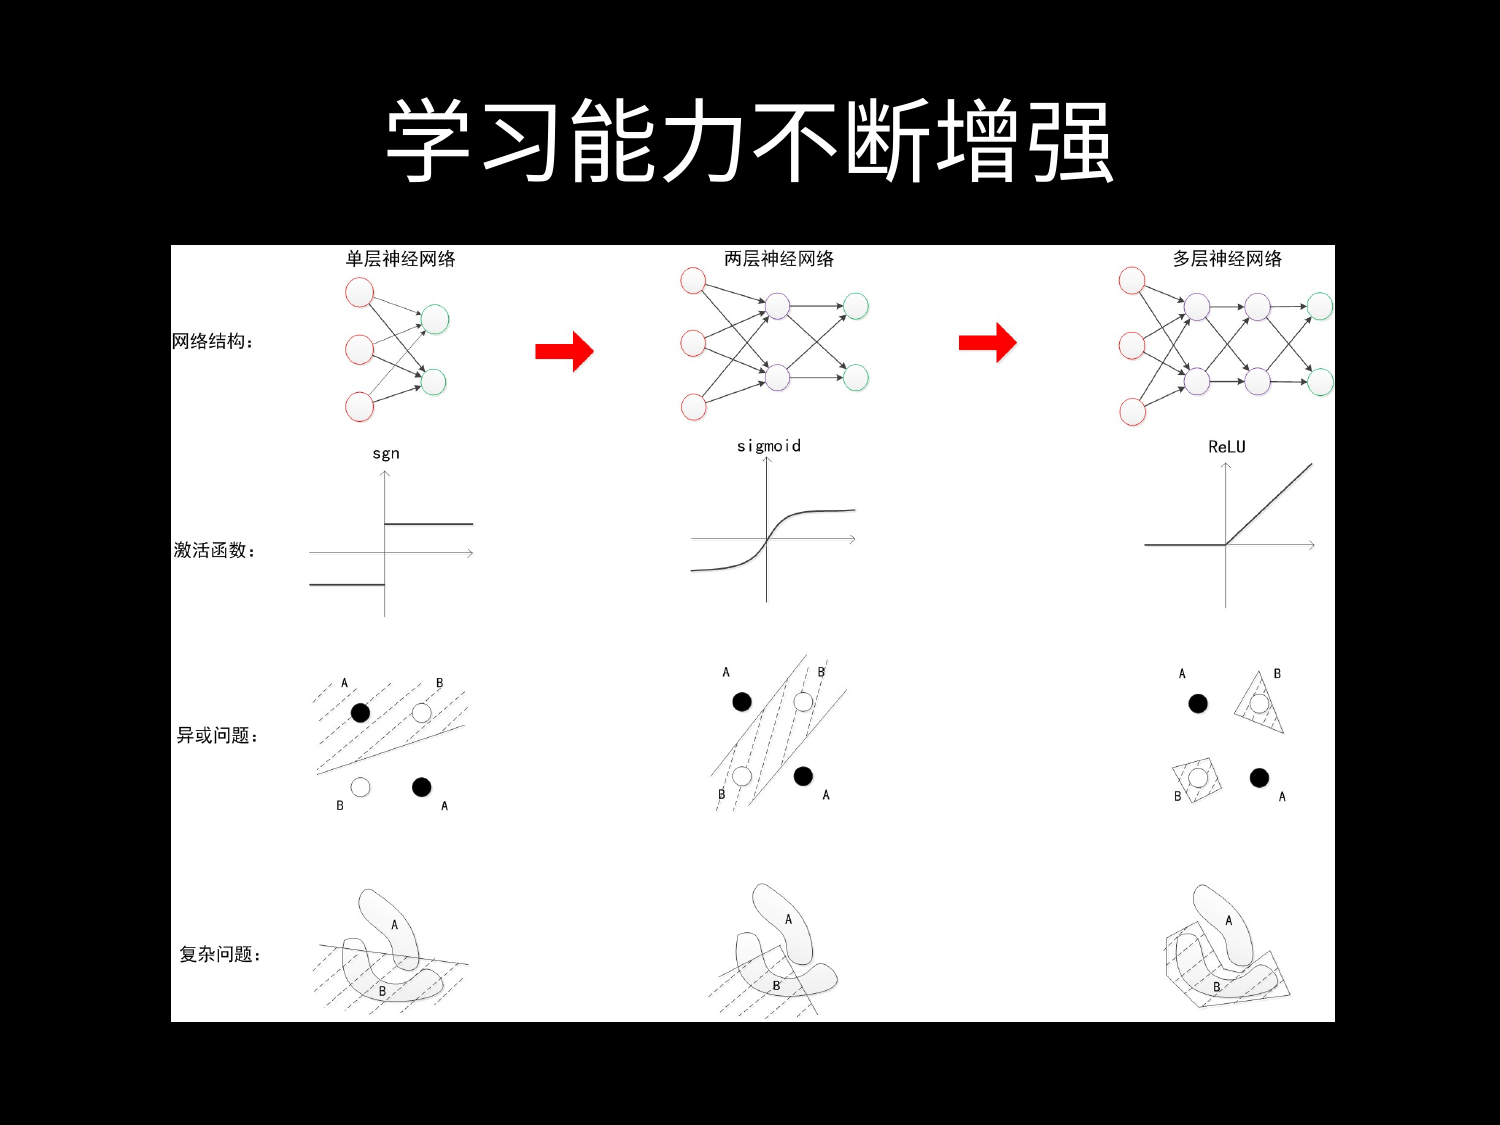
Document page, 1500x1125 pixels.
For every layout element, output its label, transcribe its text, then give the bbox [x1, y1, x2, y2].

title 学习能力不断增强 [75, 45, 1425, 233]
picture [170, 245, 1335, 1022]
